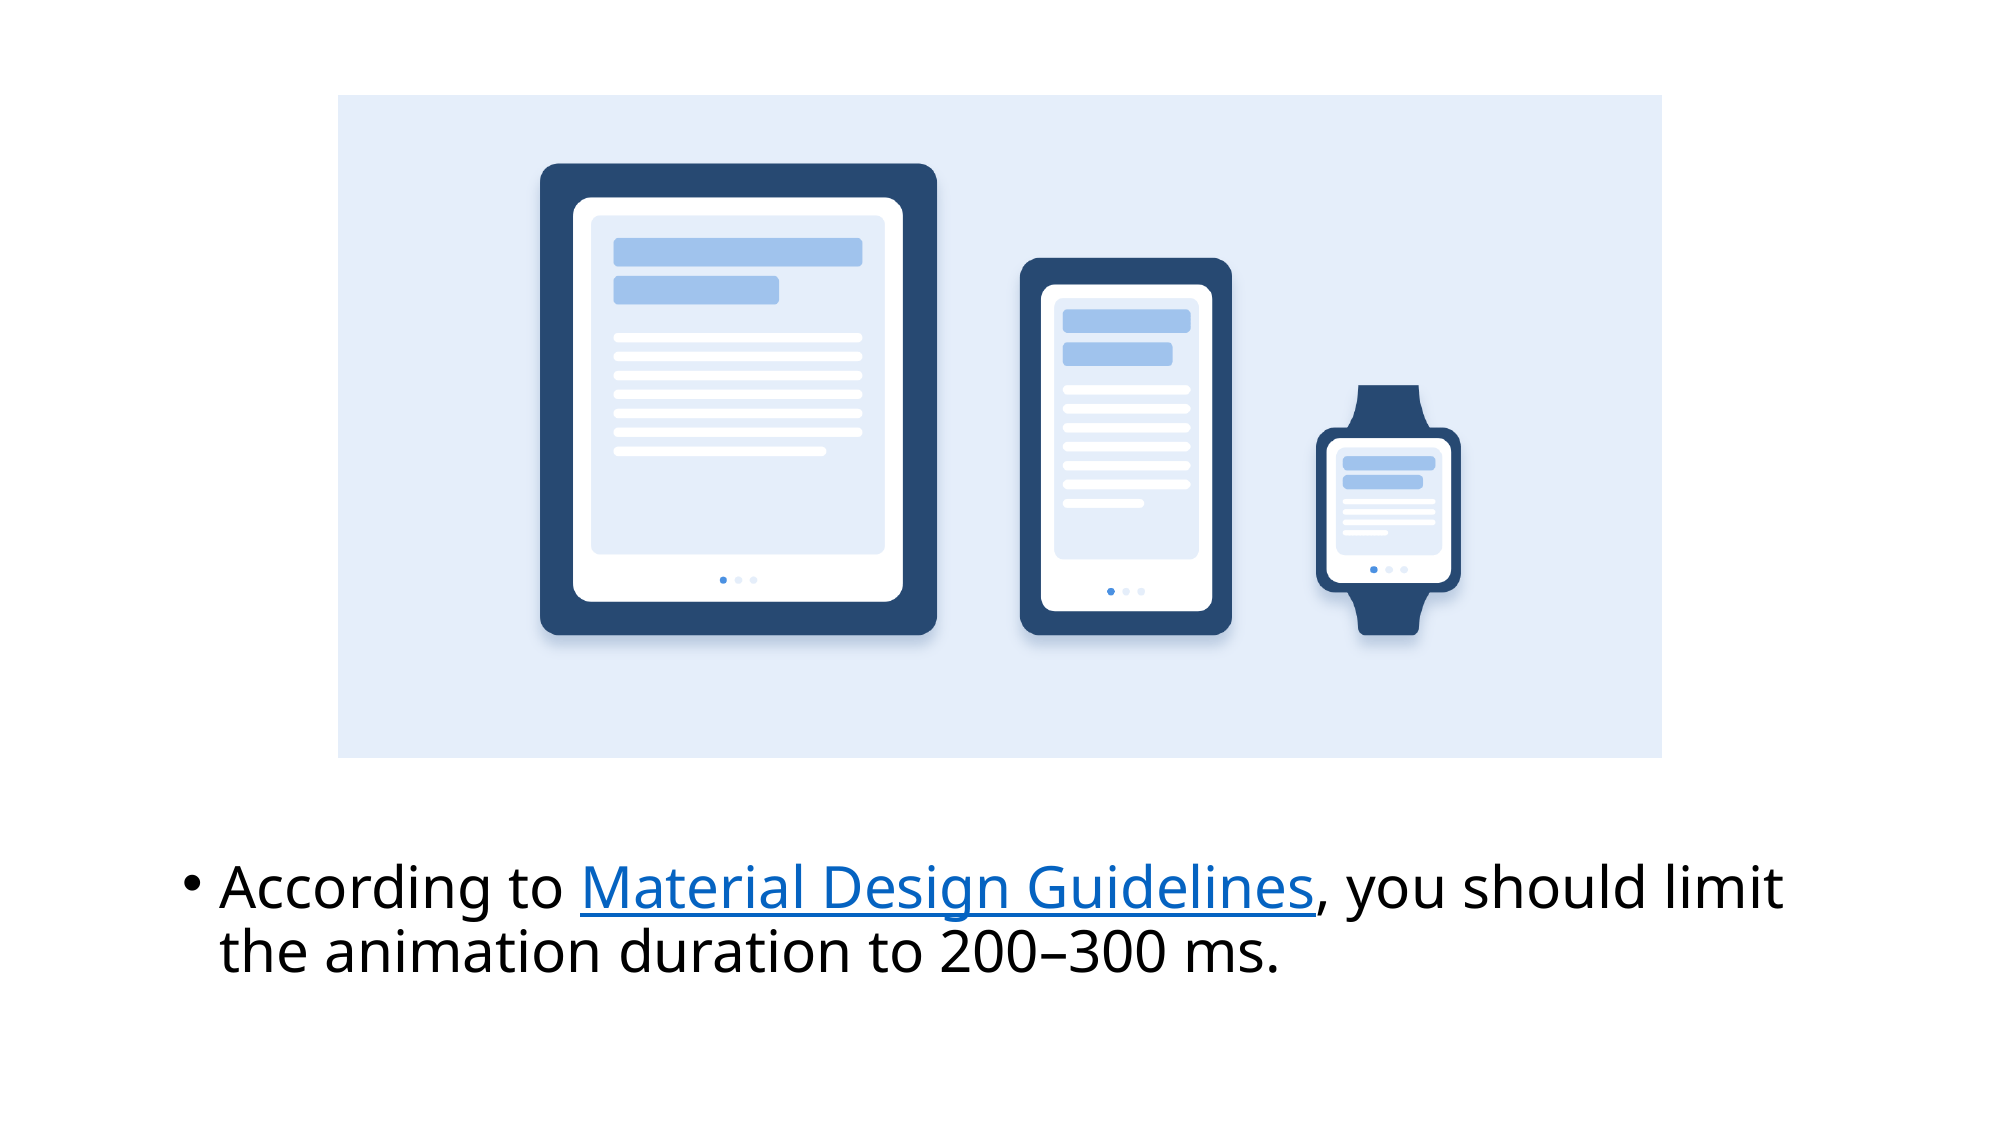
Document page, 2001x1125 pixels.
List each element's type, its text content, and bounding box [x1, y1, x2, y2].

picture [338, 95, 1662, 758]
list According to Material Design Guidelines, you should limit the animation duration to 200–300 ms. [167, 843, 1833, 1001]
